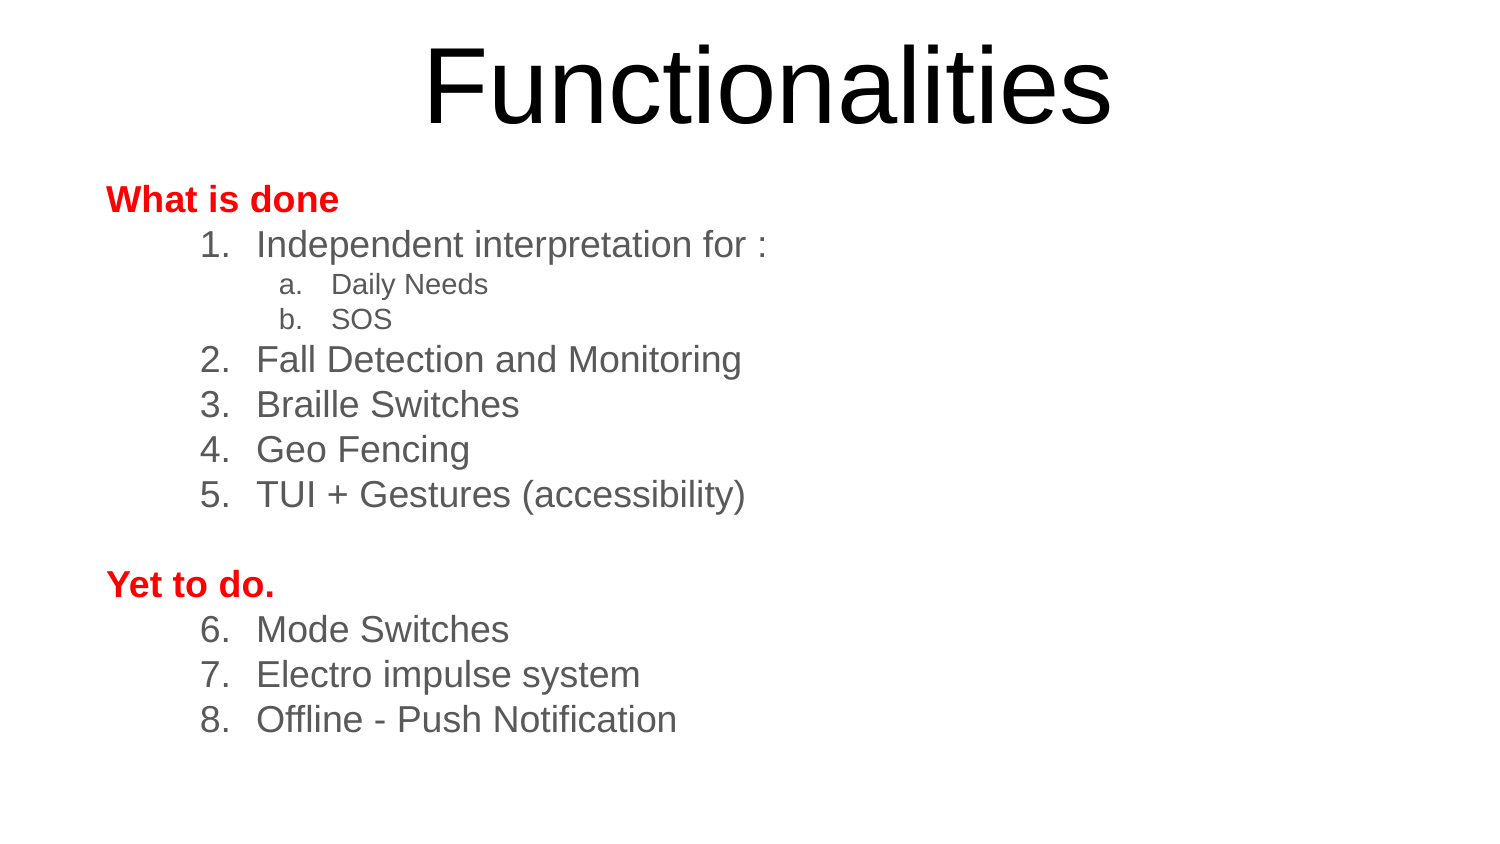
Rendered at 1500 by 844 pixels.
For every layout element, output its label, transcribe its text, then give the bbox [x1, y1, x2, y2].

title Functionalities [69, 22, 1467, 160]
subtitle What is done Independent interpretation for : Daily Needs SOS Fall Detection and Monitoring Braille Switches Geo Fencing TUI + Gestures (accessibility) Yet to do. Mode Switches Electro impulse system Offline - Push Notification [91, 160, 1489, 803]
